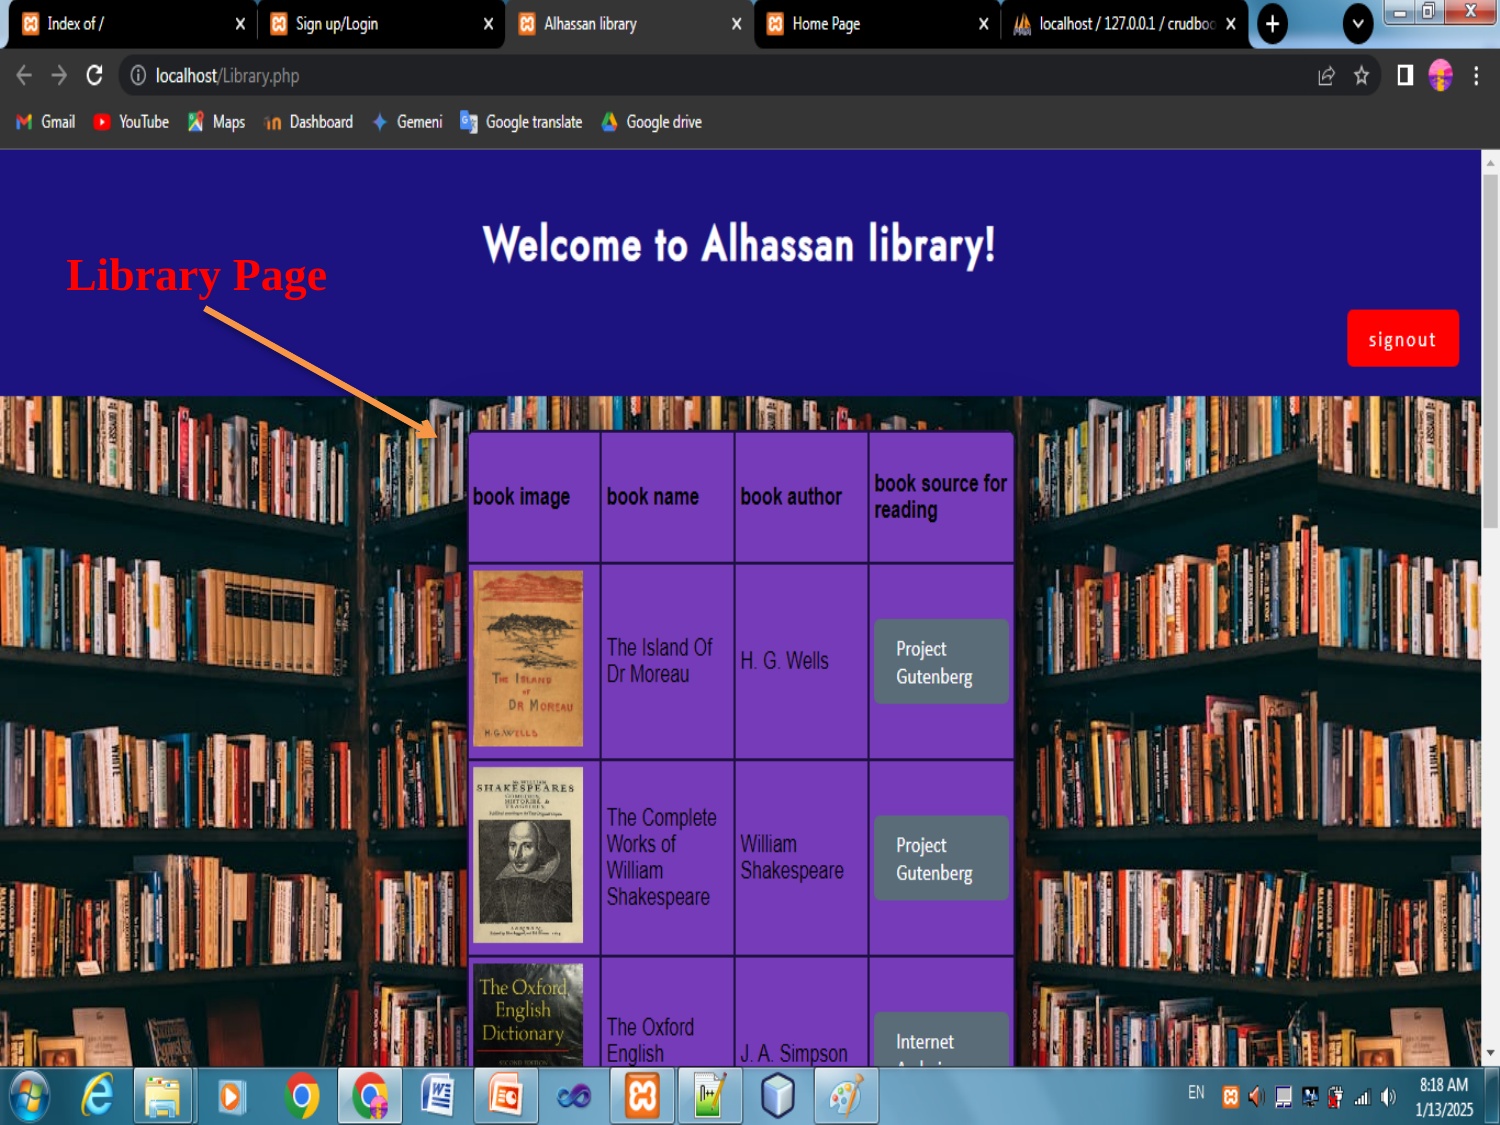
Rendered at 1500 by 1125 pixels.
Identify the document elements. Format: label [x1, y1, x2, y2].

text_box [204, 307, 438, 438]
picture [0, 0, 1500, 1125]
